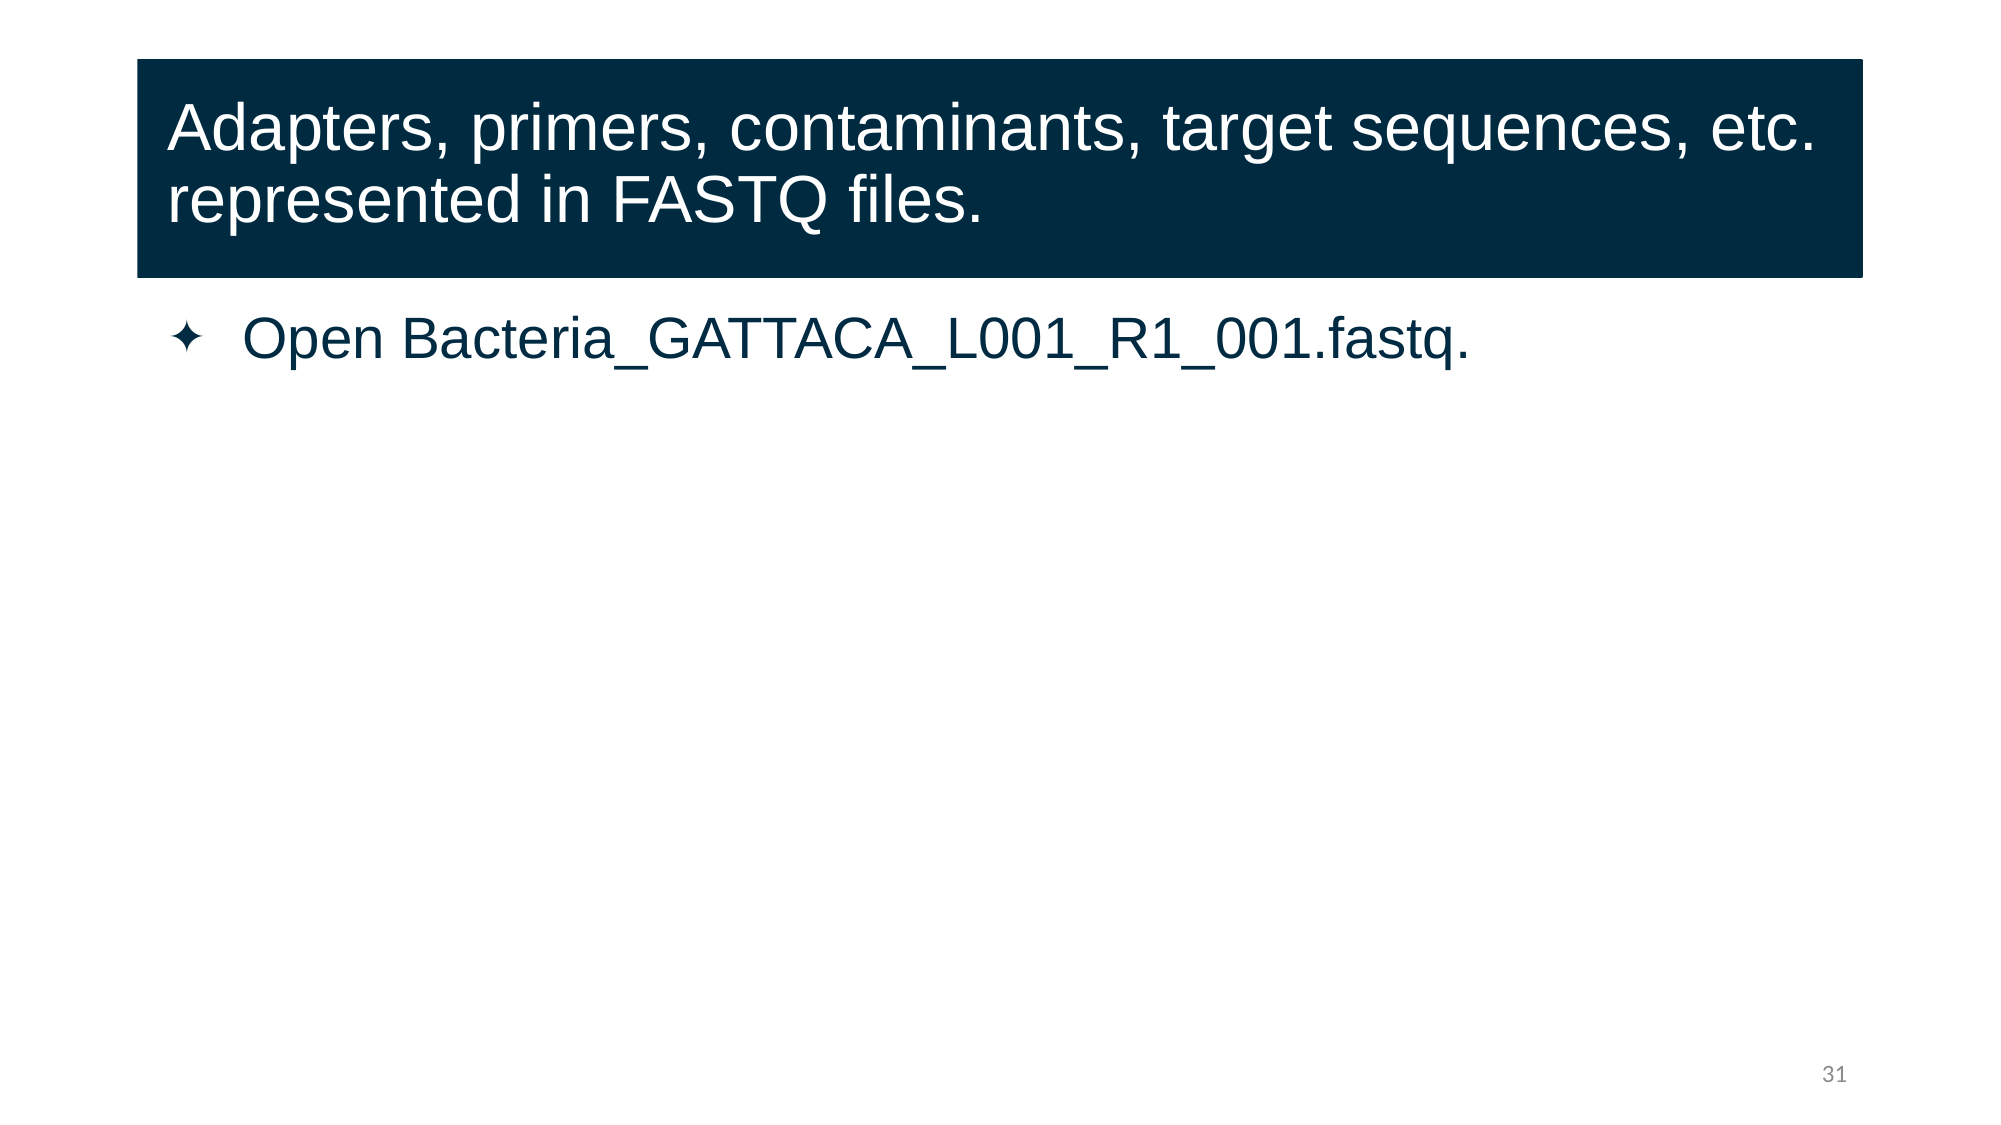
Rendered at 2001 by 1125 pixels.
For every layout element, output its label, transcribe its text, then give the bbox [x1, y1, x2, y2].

slide_number 31 [1412, 1042, 1863, 1103]
list Open Bacteria_GATTACA_L001_R1_001.fastq. [137, 307, 1863, 372]
title Adapters, primers, contaminants, target sequences, etc. represented in FASTQ files. [137, 59, 1863, 278]
